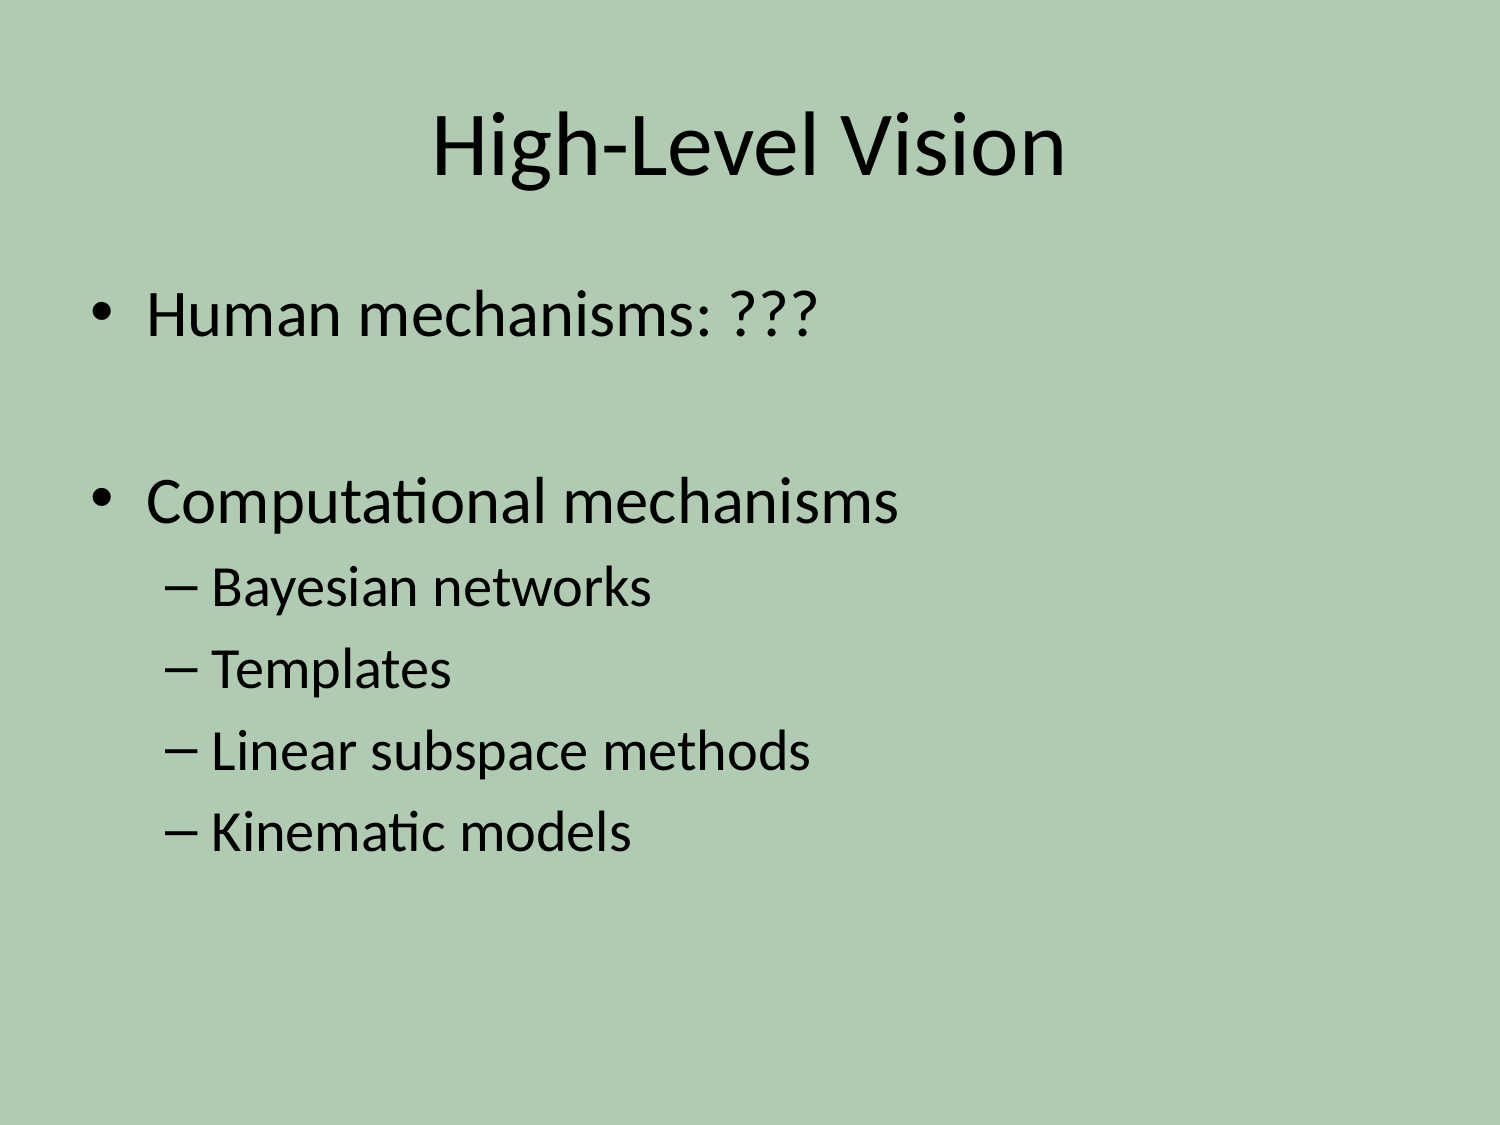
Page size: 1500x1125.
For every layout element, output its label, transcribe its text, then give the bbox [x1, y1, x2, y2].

list Human mechanisms: ??? Computational mechanisms Bayesian networks Templates Linear subspace methods Kinematic models [75, 262, 1425, 1005]
title High-Level Vision [75, 45, 1425, 233]
